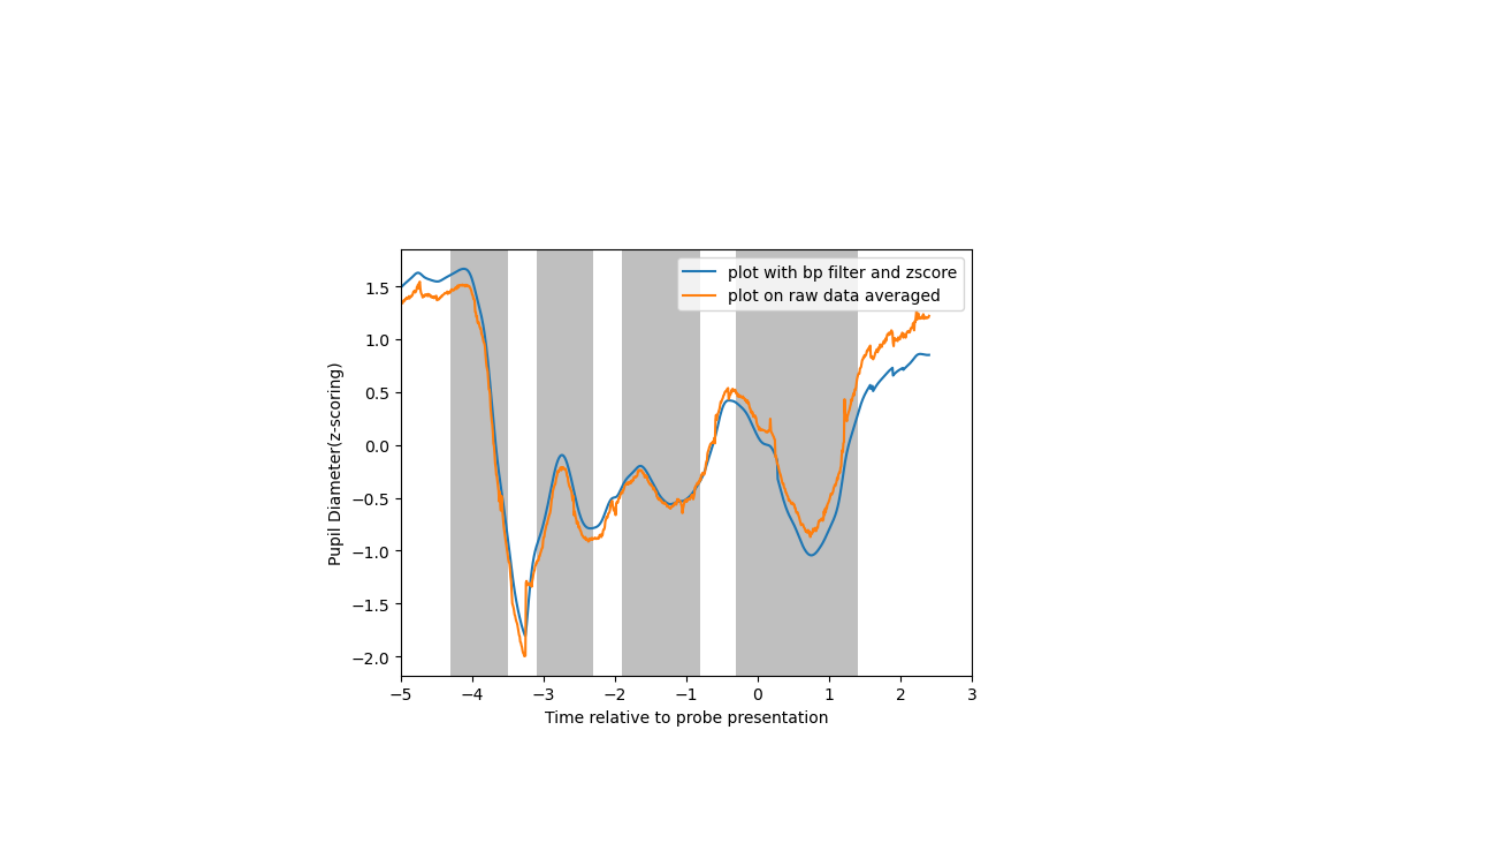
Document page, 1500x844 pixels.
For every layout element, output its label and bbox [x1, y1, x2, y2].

picture [316, 239, 988, 737]
